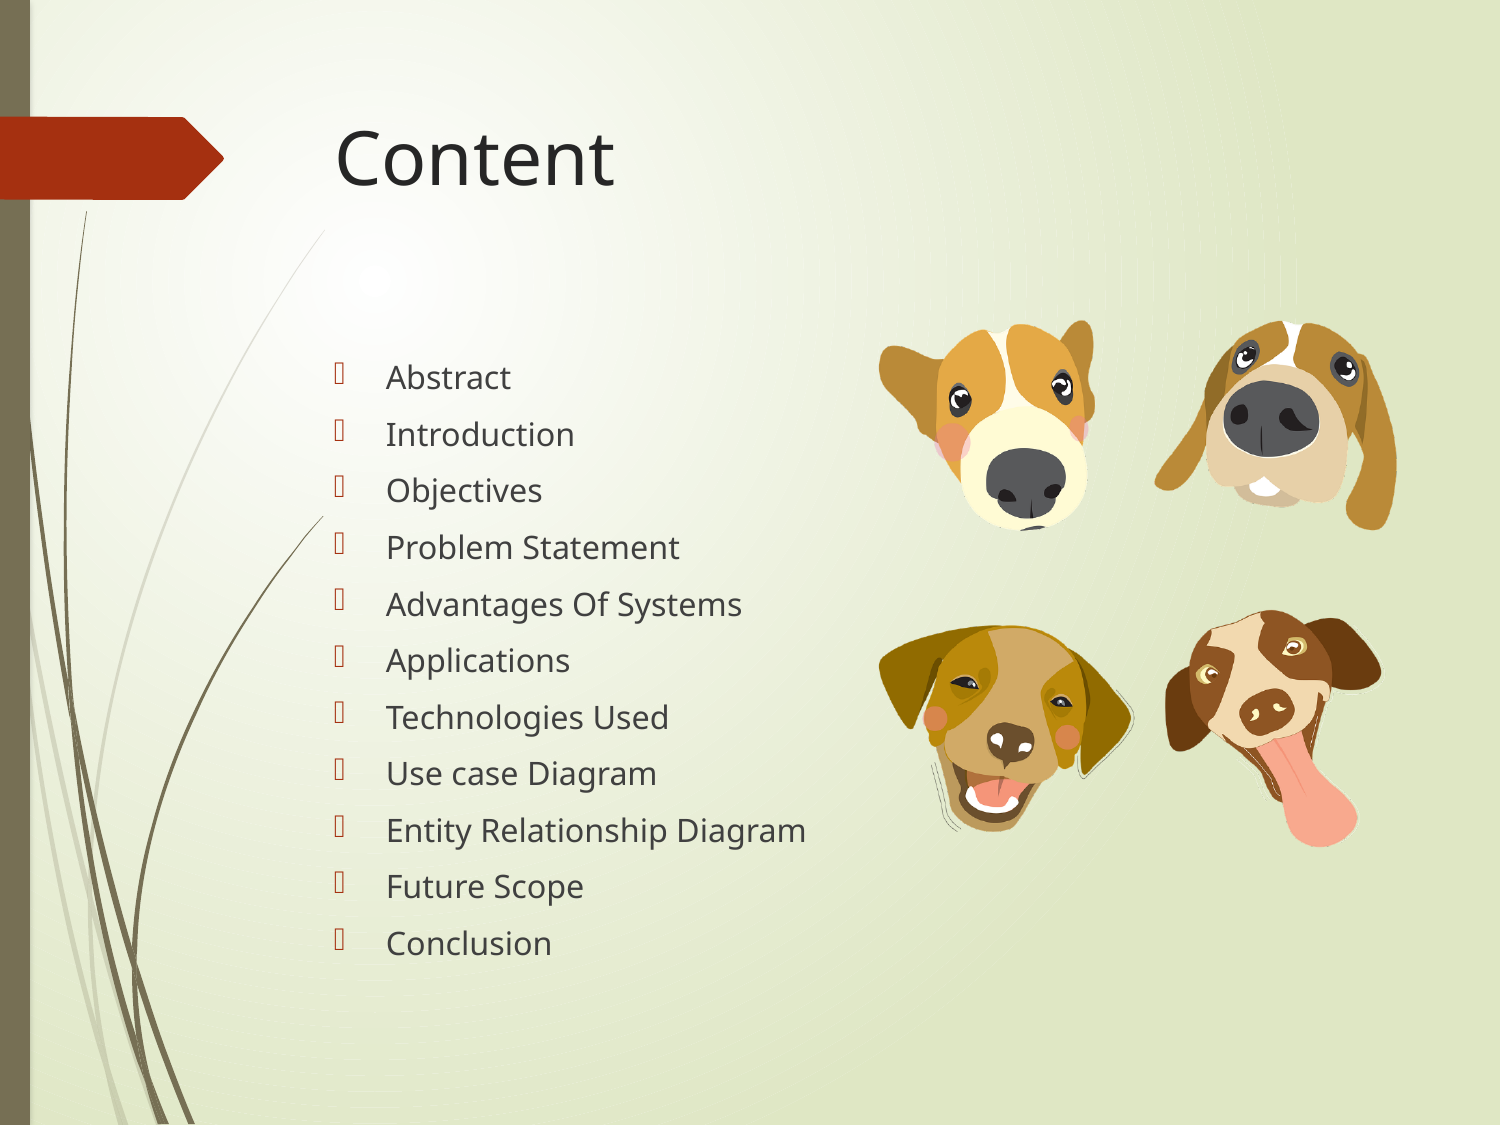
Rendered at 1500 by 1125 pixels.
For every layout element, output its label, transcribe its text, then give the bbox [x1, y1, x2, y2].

picture [844, 290, 1431, 878]
list Abstract Introduction Objectives Problem Statement Advantages Of Systems Applications Technologies Used Use case Diagram Entity Relationship Diagram Future Scope Conclusion [318, 350, 1400, 970]
title Content [319, 102, 1400, 313]
